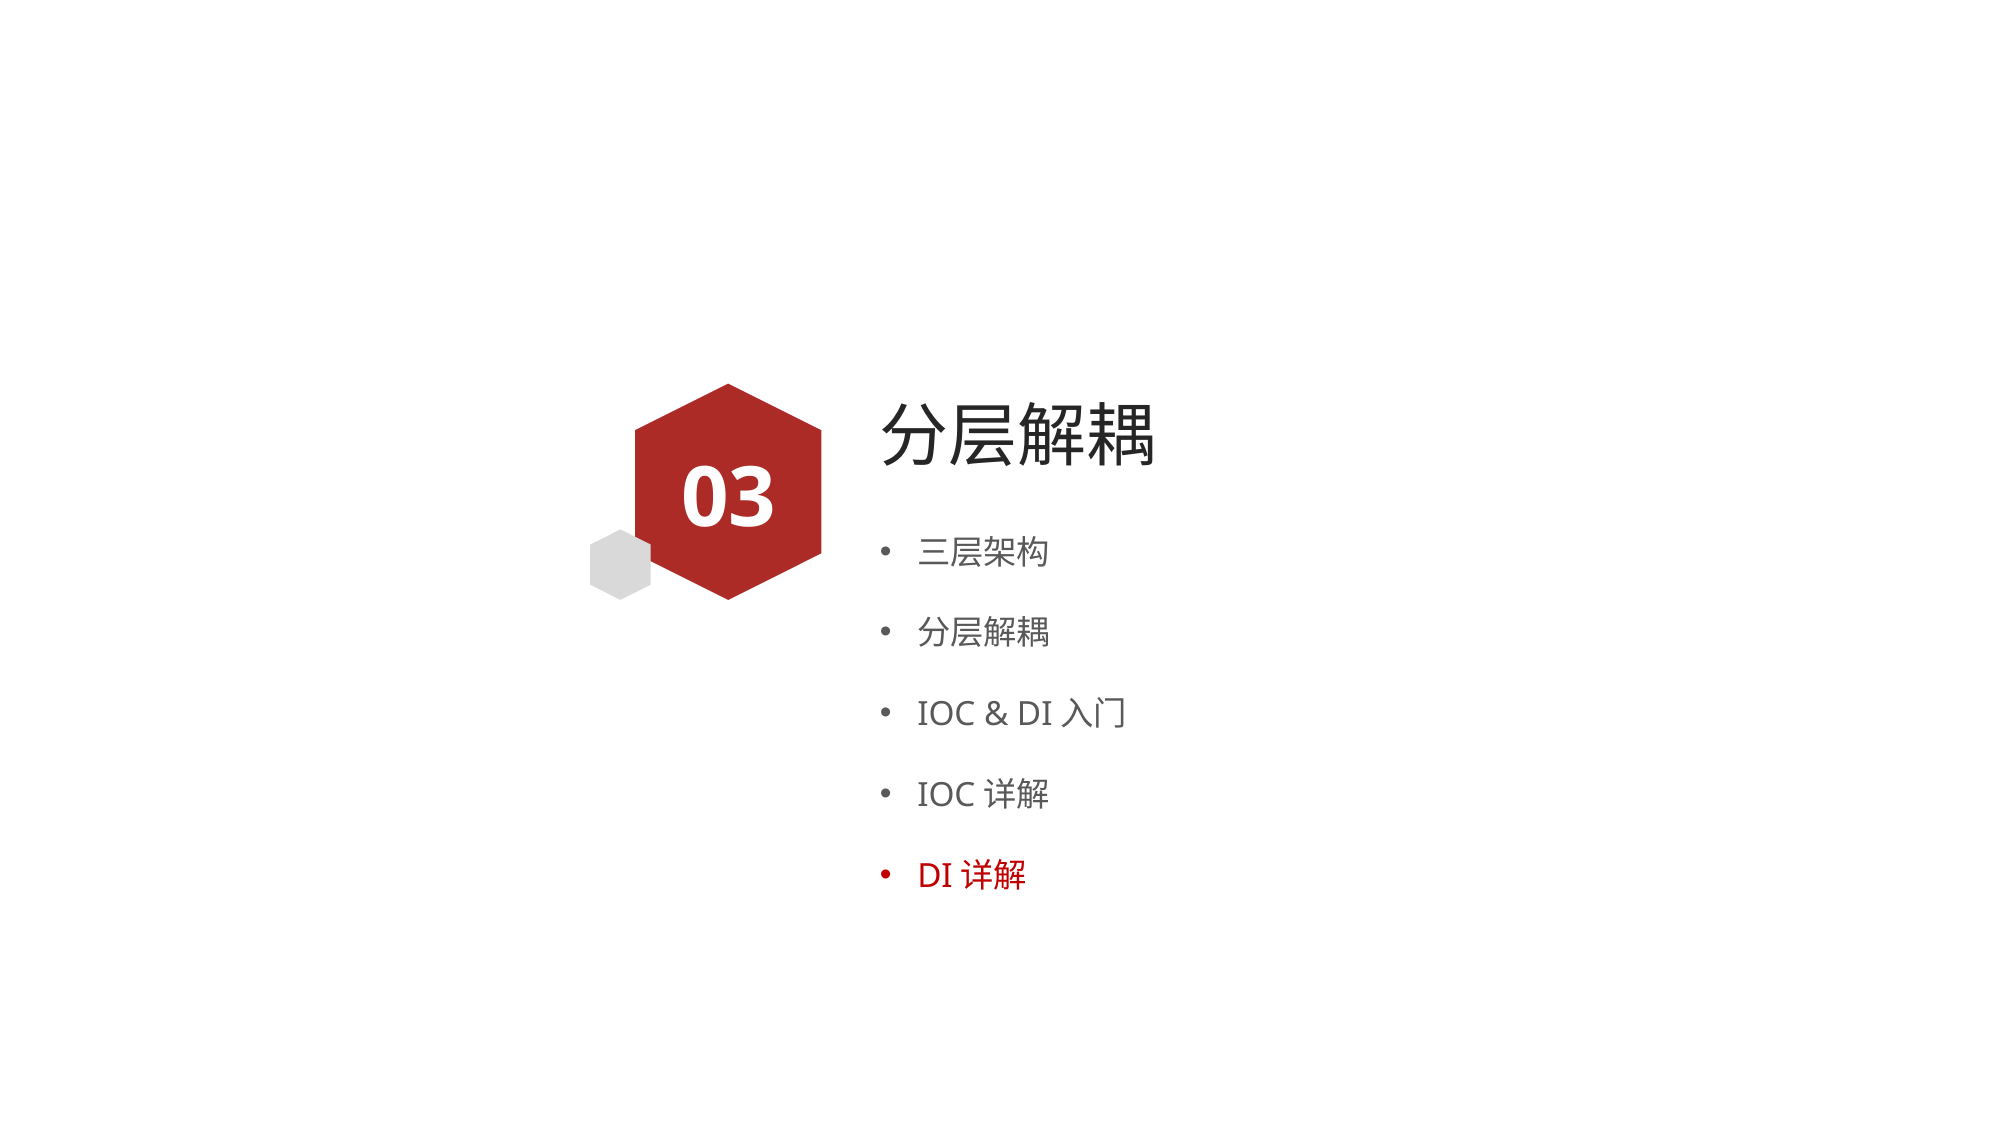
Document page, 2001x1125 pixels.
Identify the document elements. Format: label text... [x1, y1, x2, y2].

list 03 [636, 404, 822, 594]
list 三层架构 分层解耦 IOC & DI入门 IOC详解 DI详解 [864, 503, 1762, 920]
title 分层解耦 [864, 393, 1969, 484]
